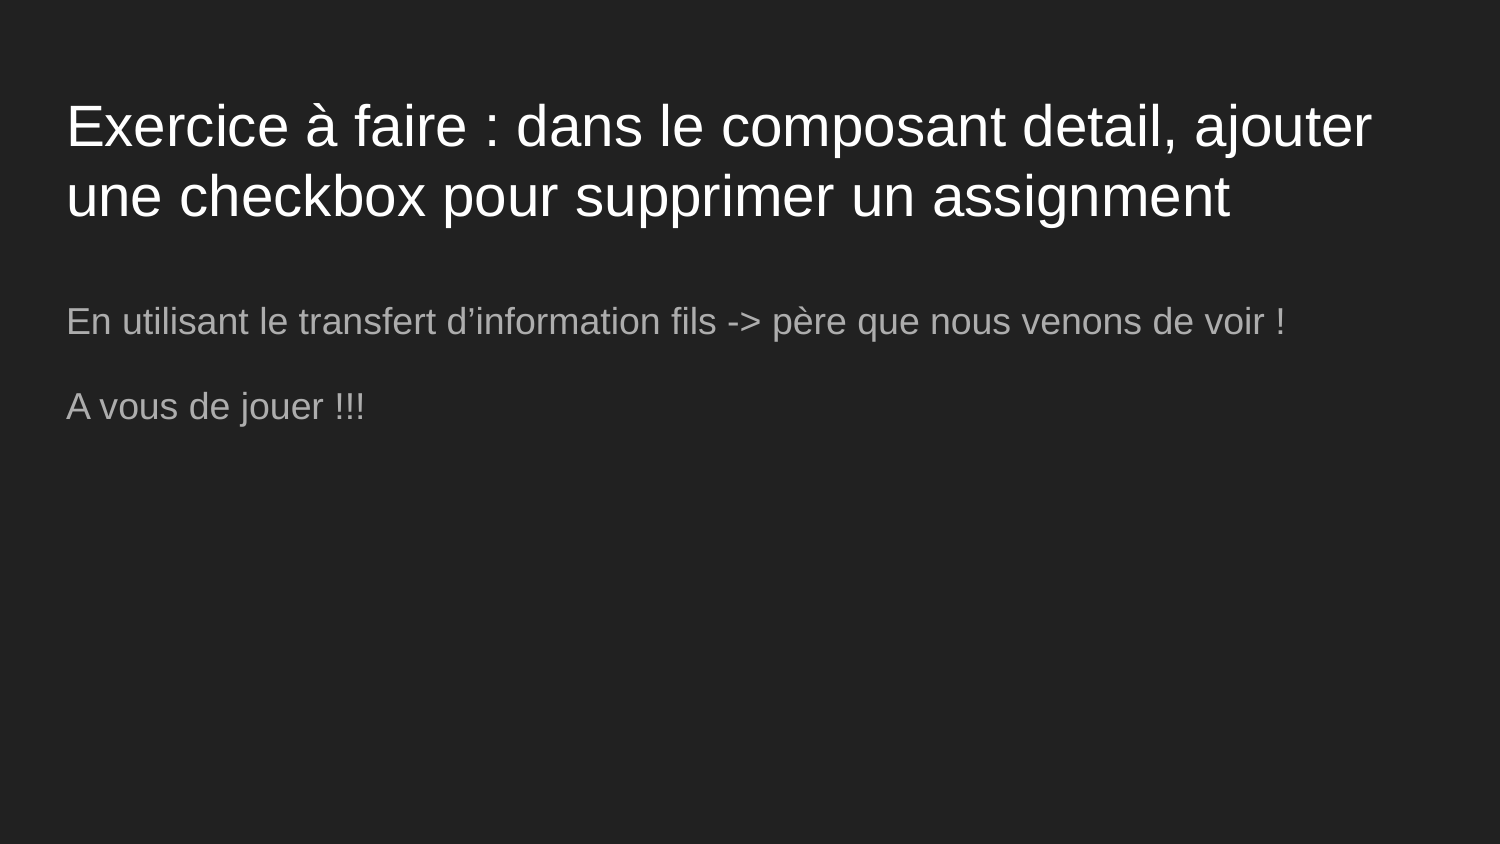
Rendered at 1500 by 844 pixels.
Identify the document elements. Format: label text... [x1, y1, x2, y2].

title Exercice à faire : dans le composant detail, ajouter une checkbox pour supprimer un assignment [51, 72, 1449, 167]
list En utilisant le transfert d’information fils -> père que nous venons de voir ! A vous de jouer !!! [51, 274, 1449, 750]
